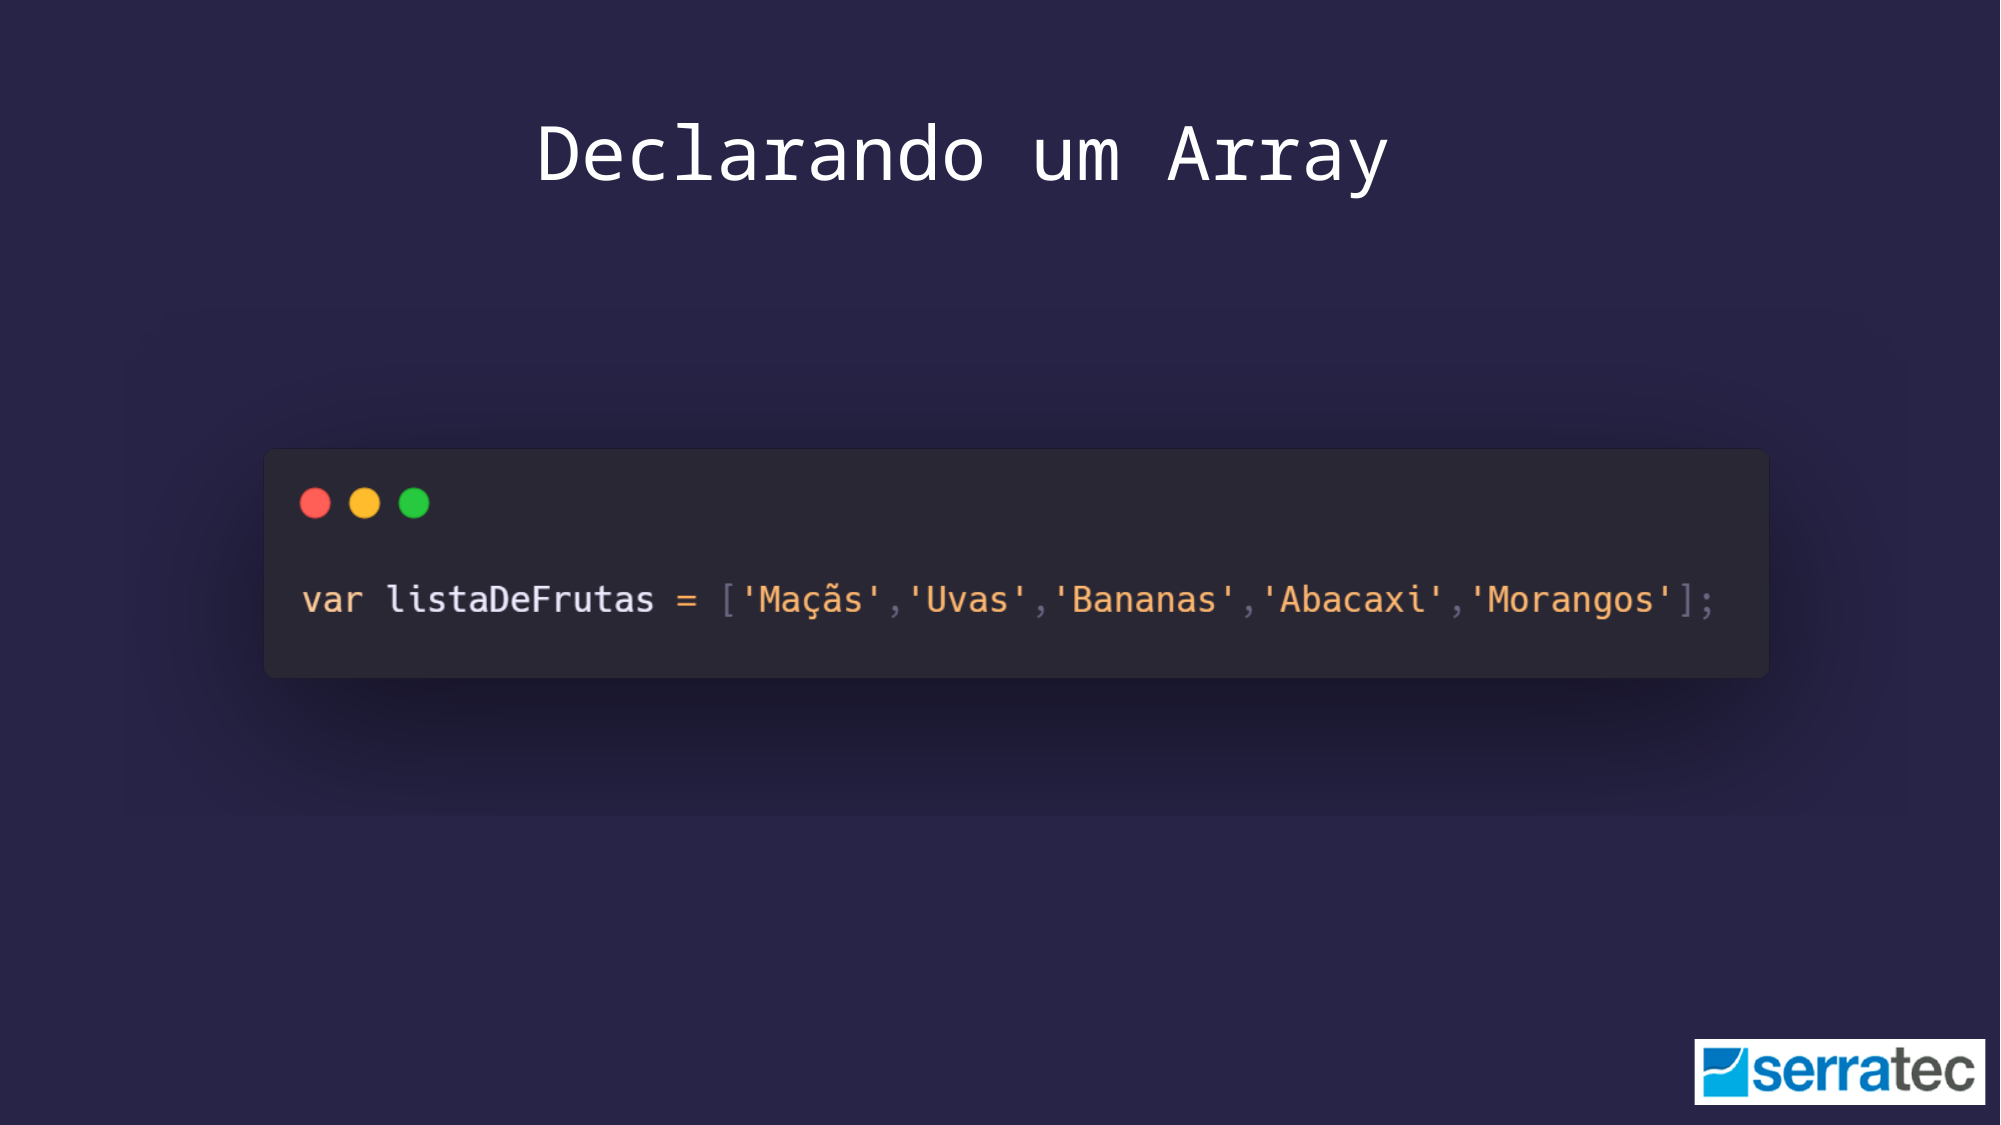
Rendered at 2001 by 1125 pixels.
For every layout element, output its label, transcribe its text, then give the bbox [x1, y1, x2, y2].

picture [123, 309, 1909, 816]
picture [1694, 1039, 1986, 1105]
text_box Declarando um Array [521, 98, 1407, 203]
